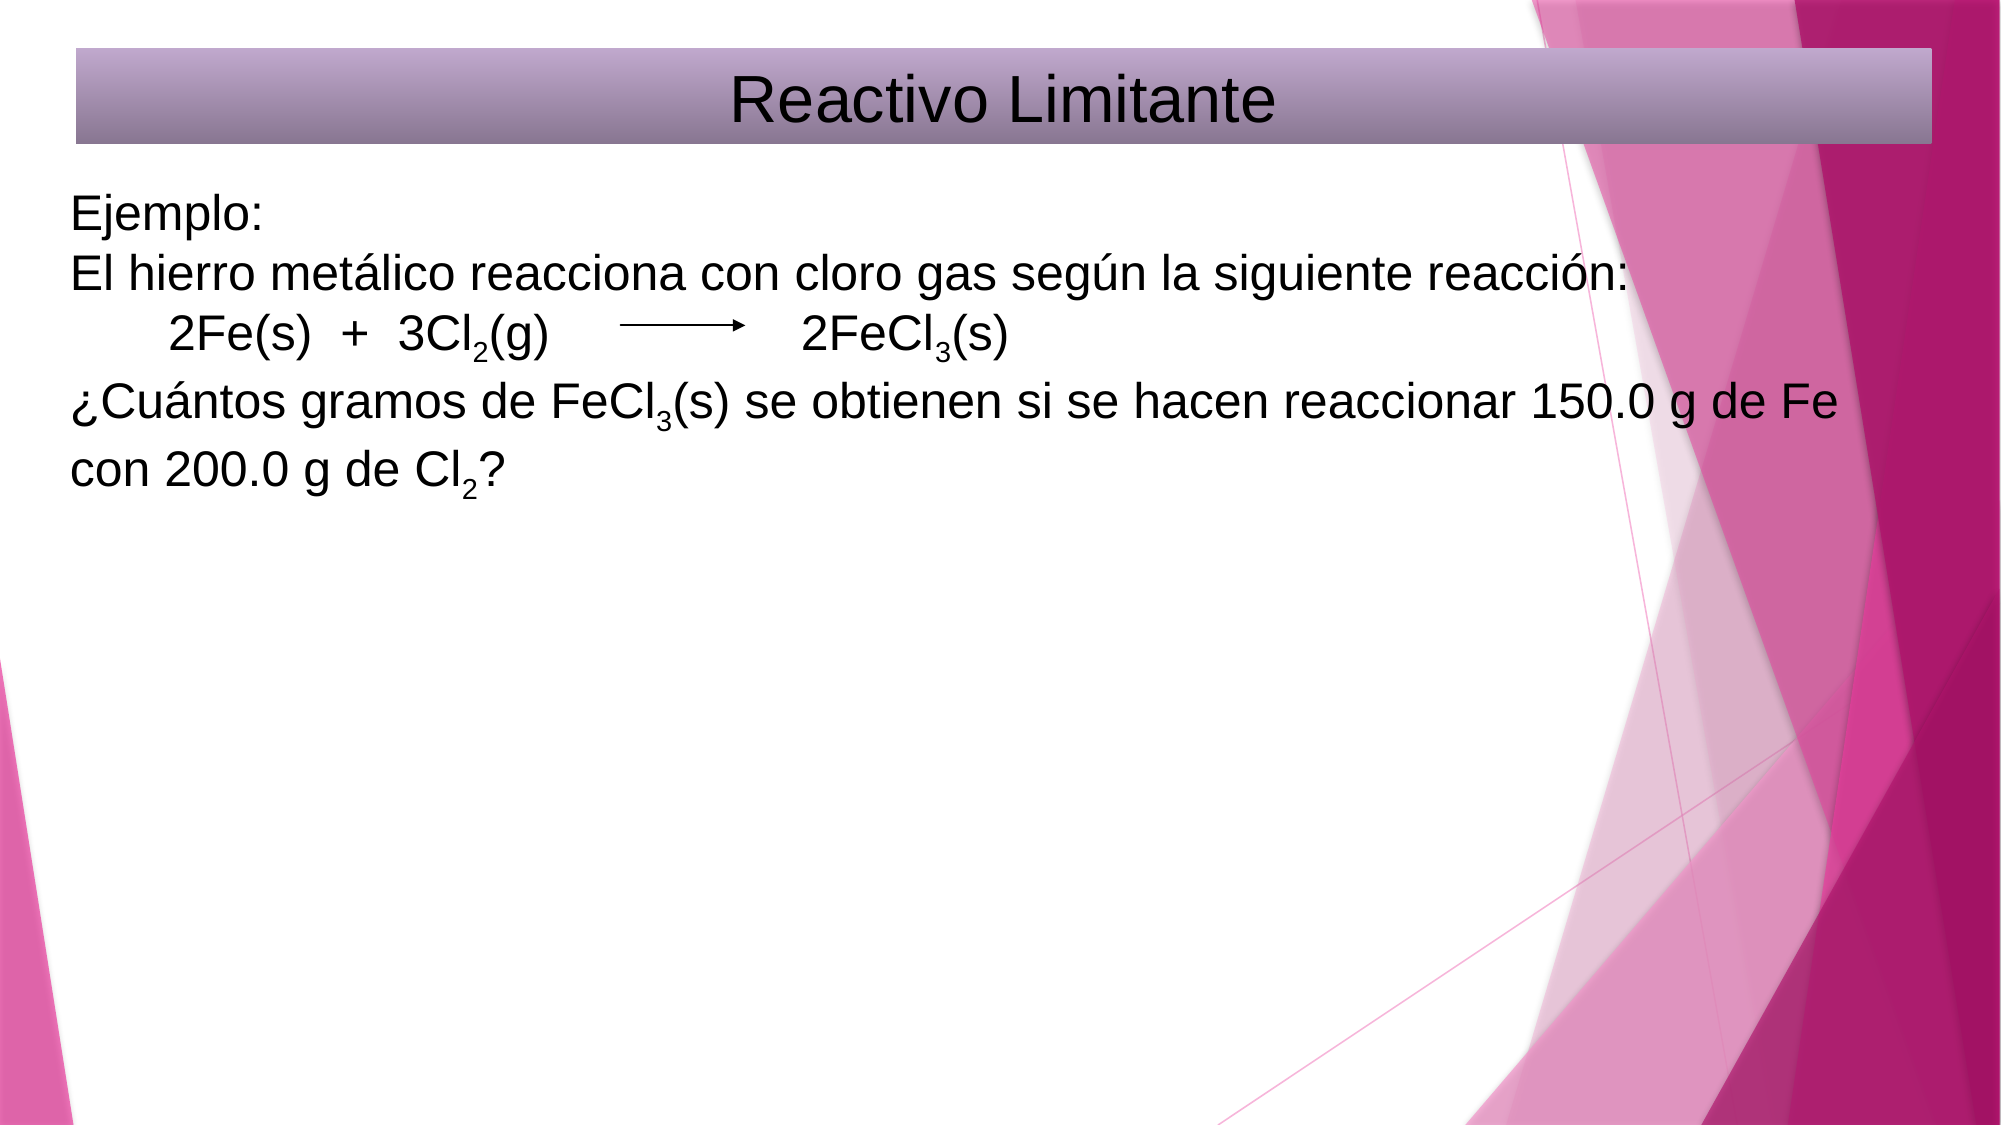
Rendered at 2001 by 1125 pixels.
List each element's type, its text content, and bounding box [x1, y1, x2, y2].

text_box Reactivo Limitante [76, 48, 1932, 144]
text_box Ejemplo: El hierro metálico reacciona con cloro gas según la siguiente reacción: 2Fe(s) + 3Cl2(g) 2FeCl3(s) ¿Cuántos gramos de FeCl3(s) se obtienen si se hacen reaccionar 150.0 g de Fe con 200.0 g de Cl2? [55, 173, 1932, 513]
